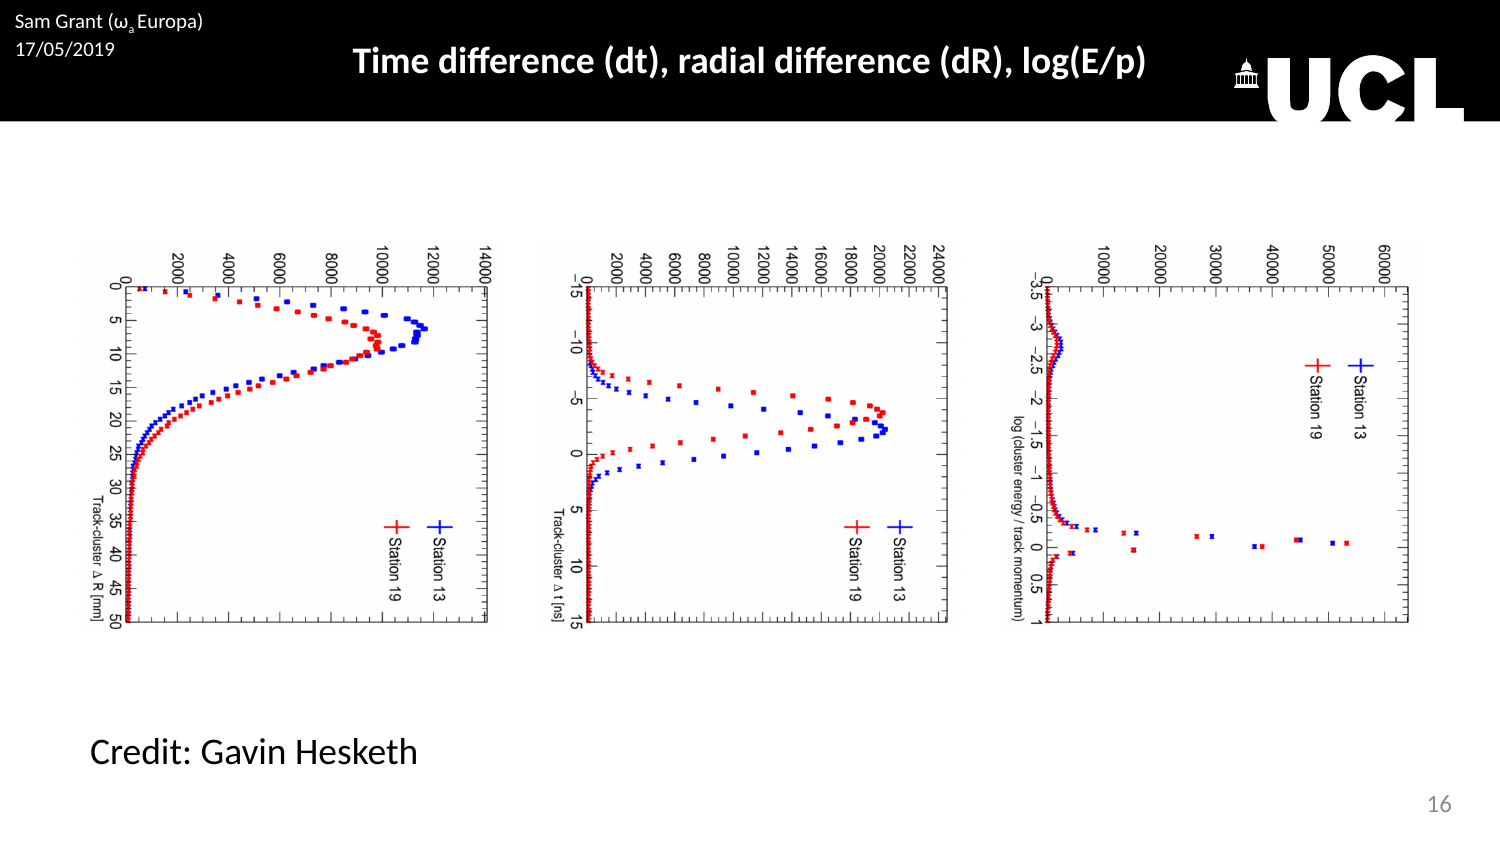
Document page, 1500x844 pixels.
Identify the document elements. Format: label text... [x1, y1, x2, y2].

picture [1234, 58, 1259, 88]
text_box Time difference (dt), radial difference (dR), log(E/p) [291, 29, 1209, 89]
picture [548, 222, 952, 650]
slide_number 15 [1129, 780, 1468, 826]
text_box Credit: Gavin Hesketh [75, 719, 615, 780]
picture [88, 222, 491, 650]
picture [1009, 222, 1412, 650]
